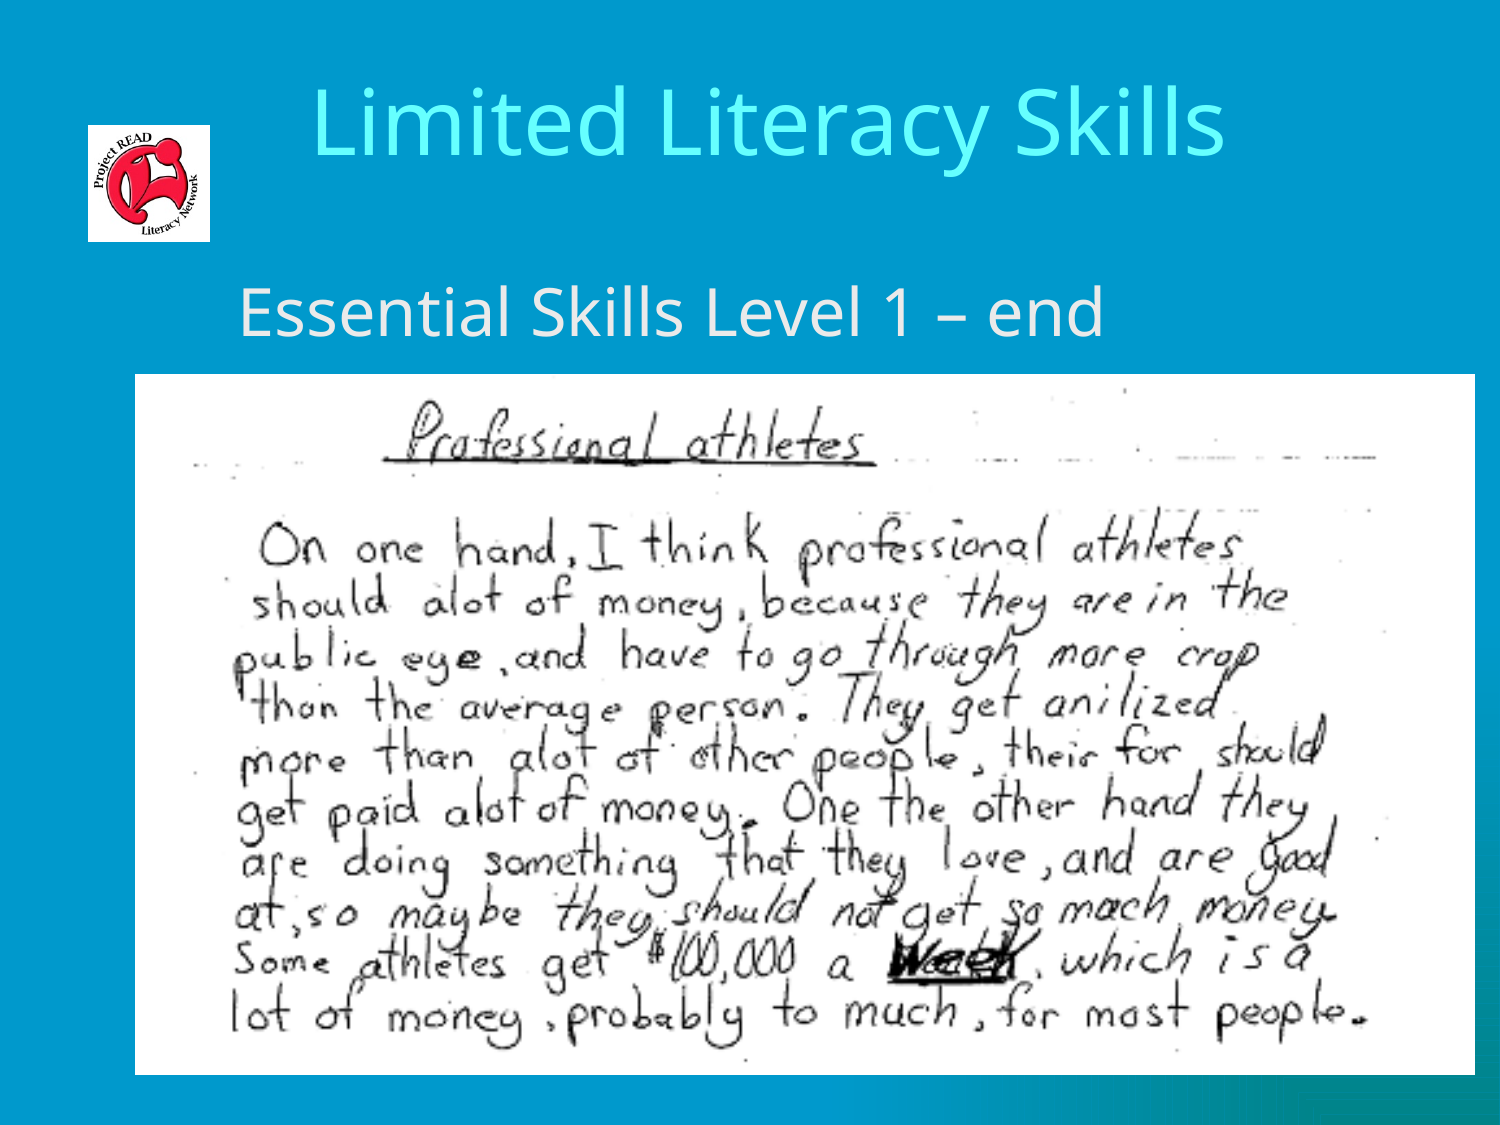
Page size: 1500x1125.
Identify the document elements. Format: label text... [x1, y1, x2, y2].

picture [136, 375, 1476, 1076]
title Limited Literacy Skills [100, 37, 1438, 200]
picture [89, 126, 209, 241]
list Essential Skills Level 1 – end [222, 262, 1438, 373]
